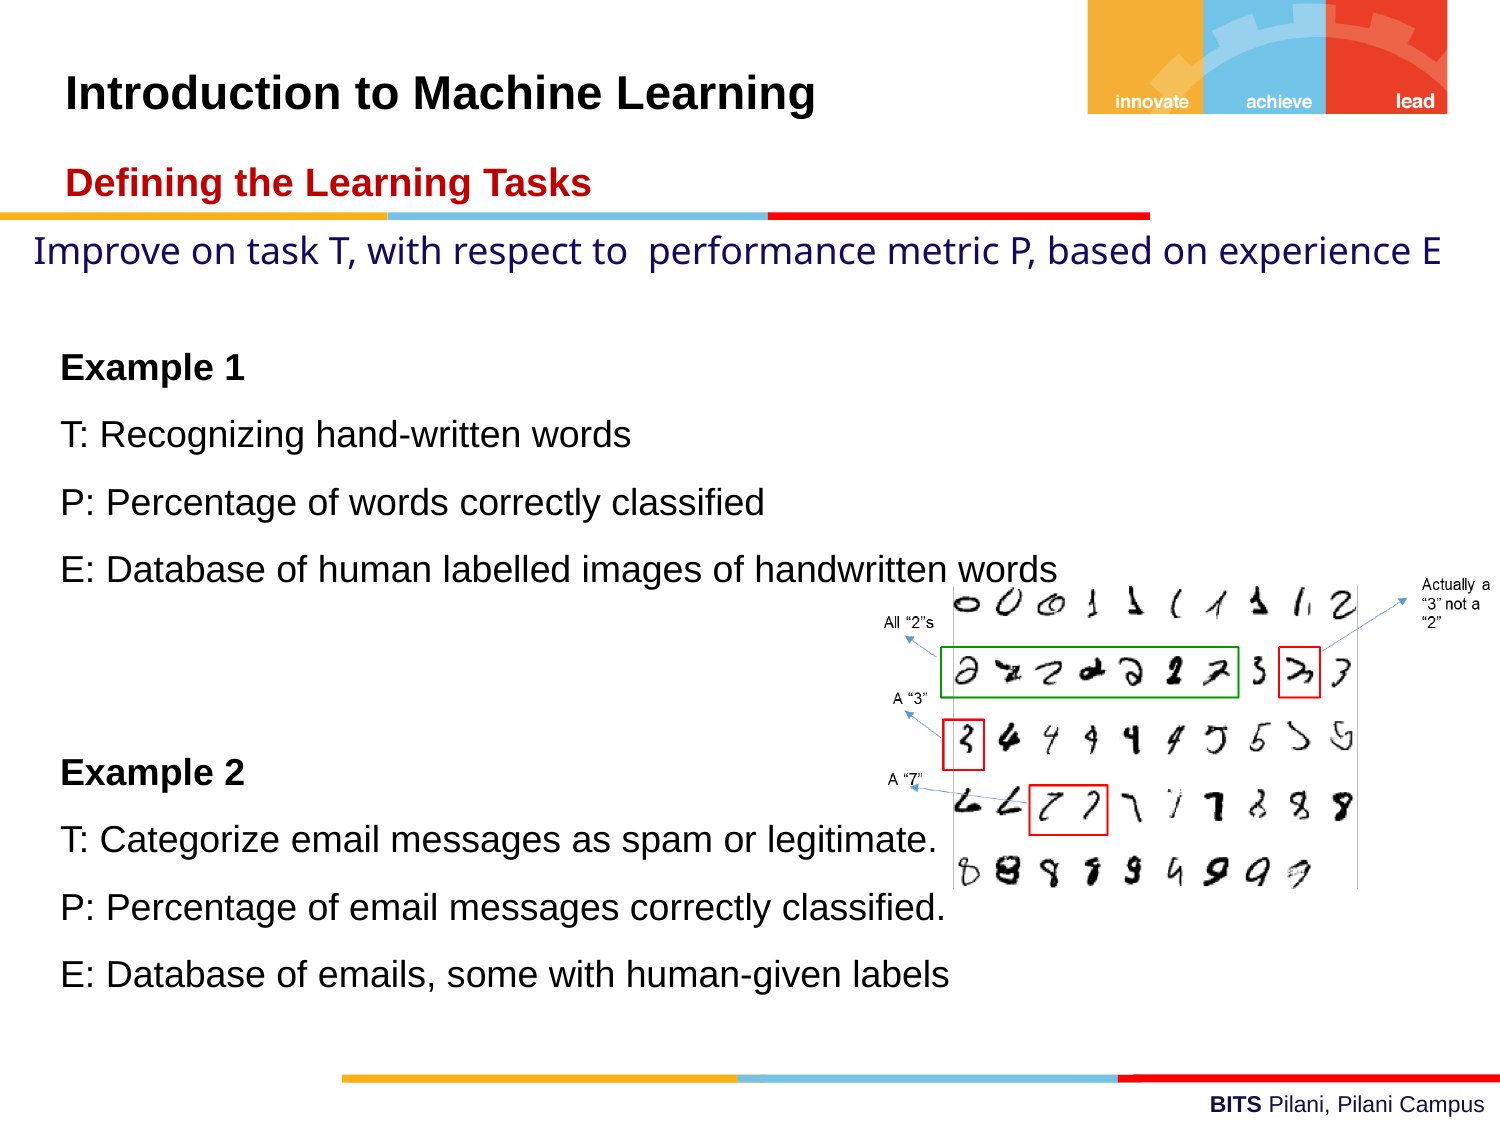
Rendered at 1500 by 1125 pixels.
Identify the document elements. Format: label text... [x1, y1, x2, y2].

picture [1087, 0, 1448, 114]
text_box Example 1 T: Recognizing hand-written words P: Percentage of words correctly classified E: Database of human labelled images of handwritten words Example 2 T: Categorize email messages as spam or legitimate. P: Percentage of email messages correctly classified. E: Database of emails, some with human-given labels [45, 312, 1500, 1125]
list Introduction to Machine Learning Defining the Learning Tasks [50, 24, 1400, 213]
text_box Improve on task T, with respect to performance metric P, based on experience E [18, 219, 1469, 280]
picture [873, 569, 1500, 889]
